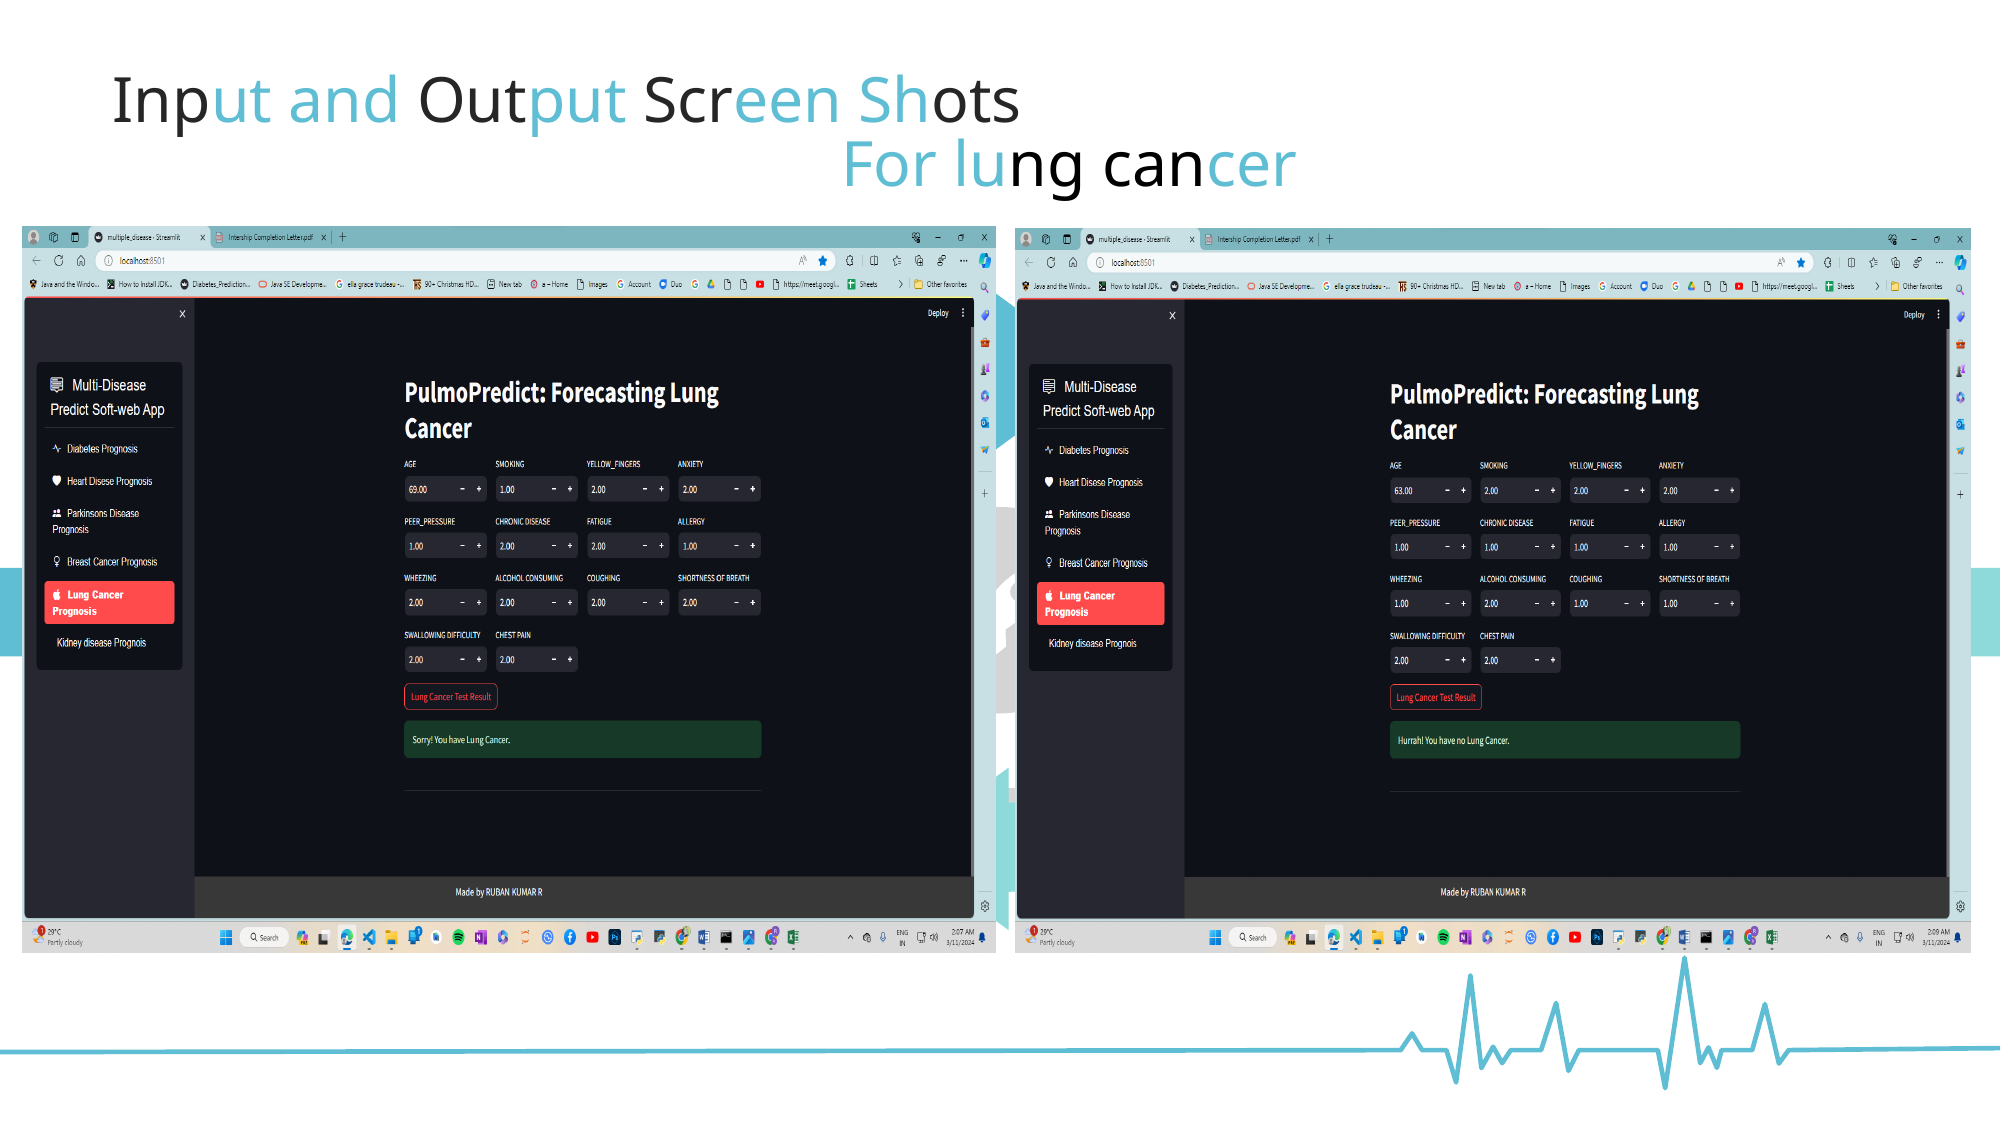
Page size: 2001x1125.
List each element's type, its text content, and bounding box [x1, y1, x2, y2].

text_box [996, 290, 1015, 931]
text_box [1971, 567, 2000, 657]
picture [22, 226, 996, 953]
text_box For lung cancer [120, 107, 2000, 227]
list Input and Output Screen Shots [0, 43, 1517, 162]
text_box [0, 567, 22, 657]
picture [1015, 228, 1971, 953]
